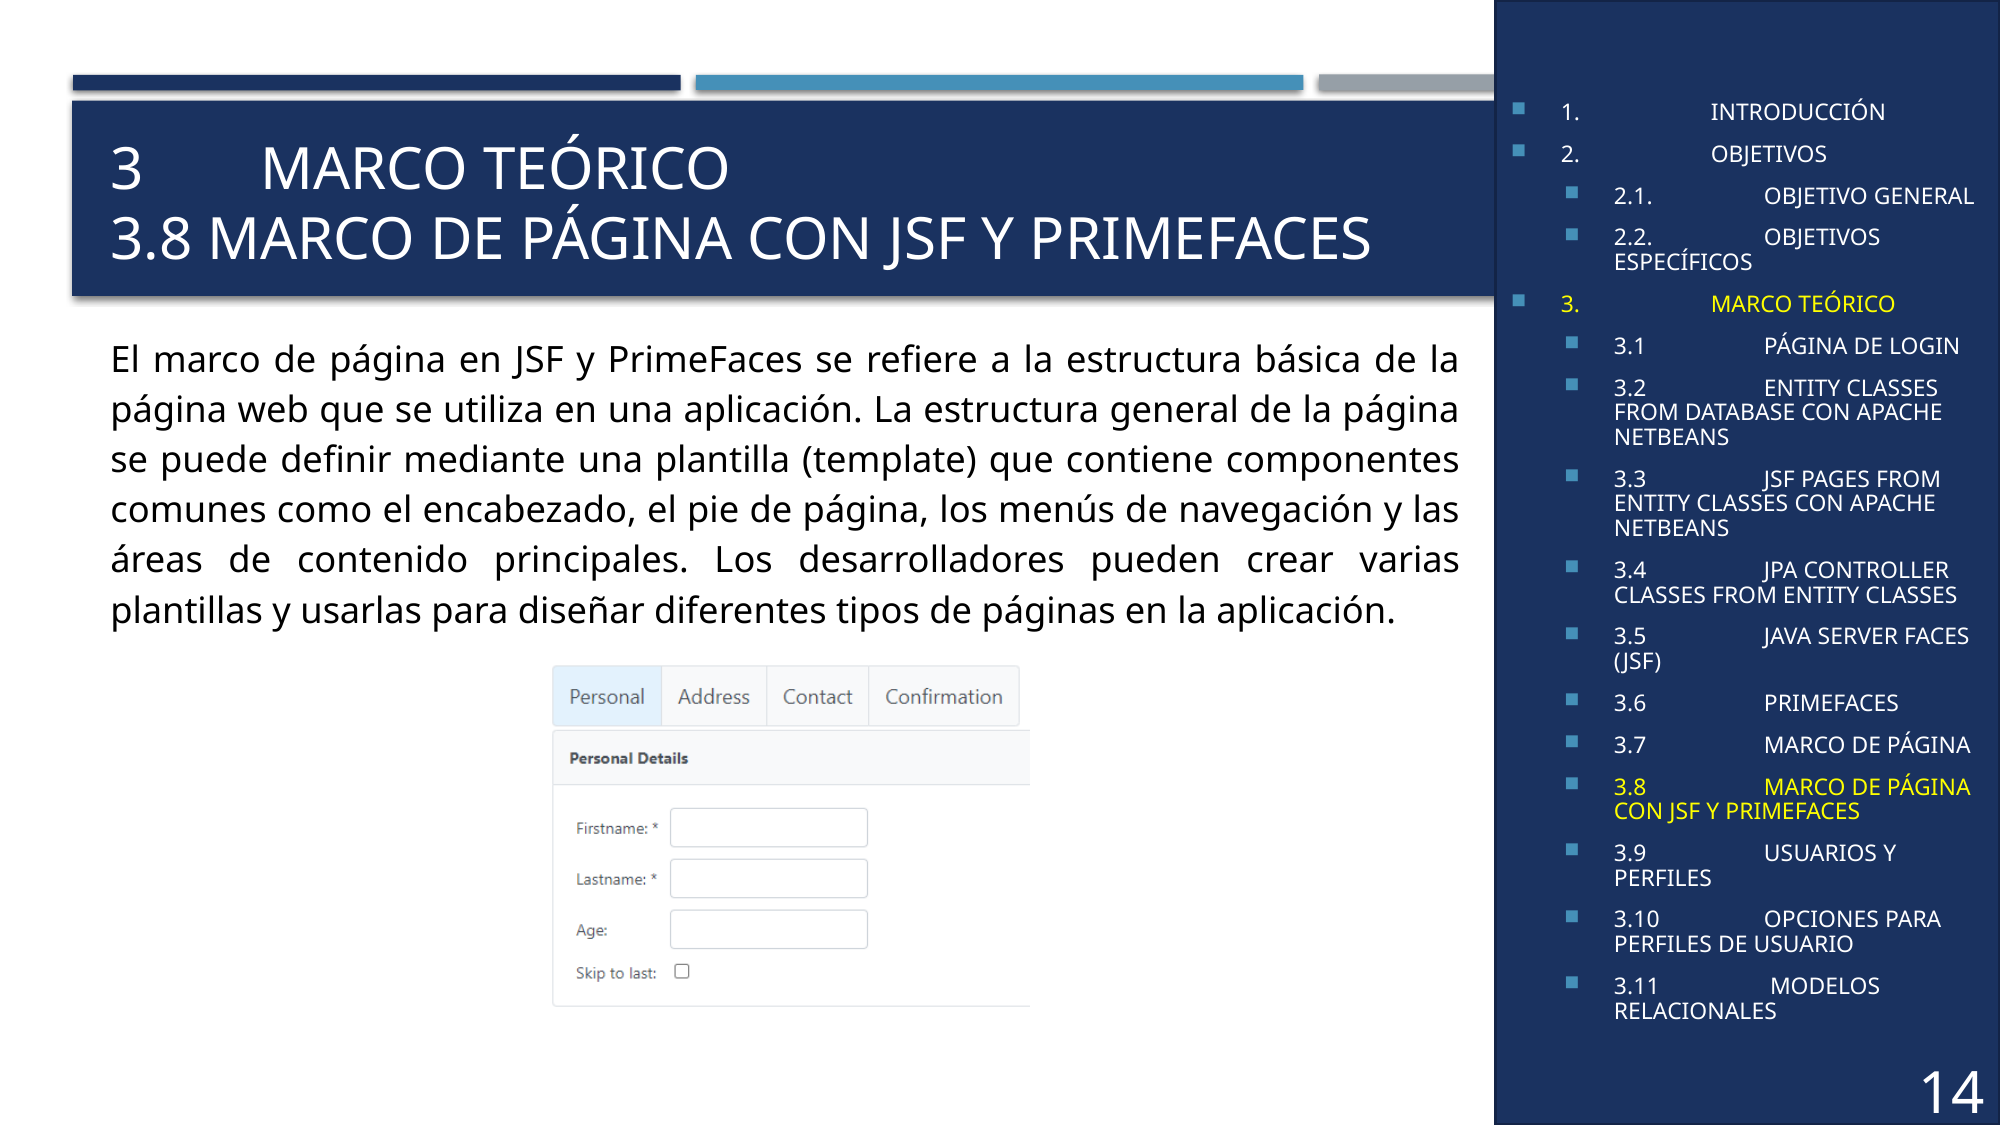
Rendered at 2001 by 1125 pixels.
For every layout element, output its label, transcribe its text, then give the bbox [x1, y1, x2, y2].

list El marco de página en JSF y PrimeFaces se refiere a la estructura básica de la página web que se utiliza en una aplicación. La estructura general de la página se puede definir mediante una plantilla (template) que contiene componentes comunes como el encabezado, el pie de página, los menús de navegación y las áreas de contenido principales. Los desarrolladores pueden crear varias plantillas y usarlas para diseñar diferentes tipos de páginas en la aplicación. [95, 313, 1476, 647]
slide_number 14 [1827, 1065, 2000, 1125]
picture [541, 653, 1030, 1018]
title 3 MARCO TEÓRICO 3.8 MARCO DE PÁGINA CON JSF Y PRIMEFACES [95, 112, 1494, 279]
text_box 1. INTRODUCCIÓN 2. OBJETIVOS 2.1. OBJETIVO GENERAL 2.2. OBJETIVOS ESPECÍFICOS 3. MARCO TEÓRICO 3.1 PÁGINA DE LOGIN 3.2 ENTITY CLASSES FROM DATABASE CON APACHE NETBEANS 3.3 JSF PAGES FROM ENTITY CLASSES CON APACHE NETBEANS 3.4 JPA CONTROLLER CLASSES FROM ENTITY CLASSES 3.5 JAVA SERVER FACES (JSF) 3.6 PRIMEFACES 3.7 MARCO DE PÁGINA 3.8 MARCO DE PÁGINA CON JSF Y PRIMEFACES 3.9 USUARIOS Y PERFILES 3.10 OPCIONES PARA PERFILES DE USUARIO 3.11 MODELOS RELACIONALES [1494, 0, 2000, 1125]
